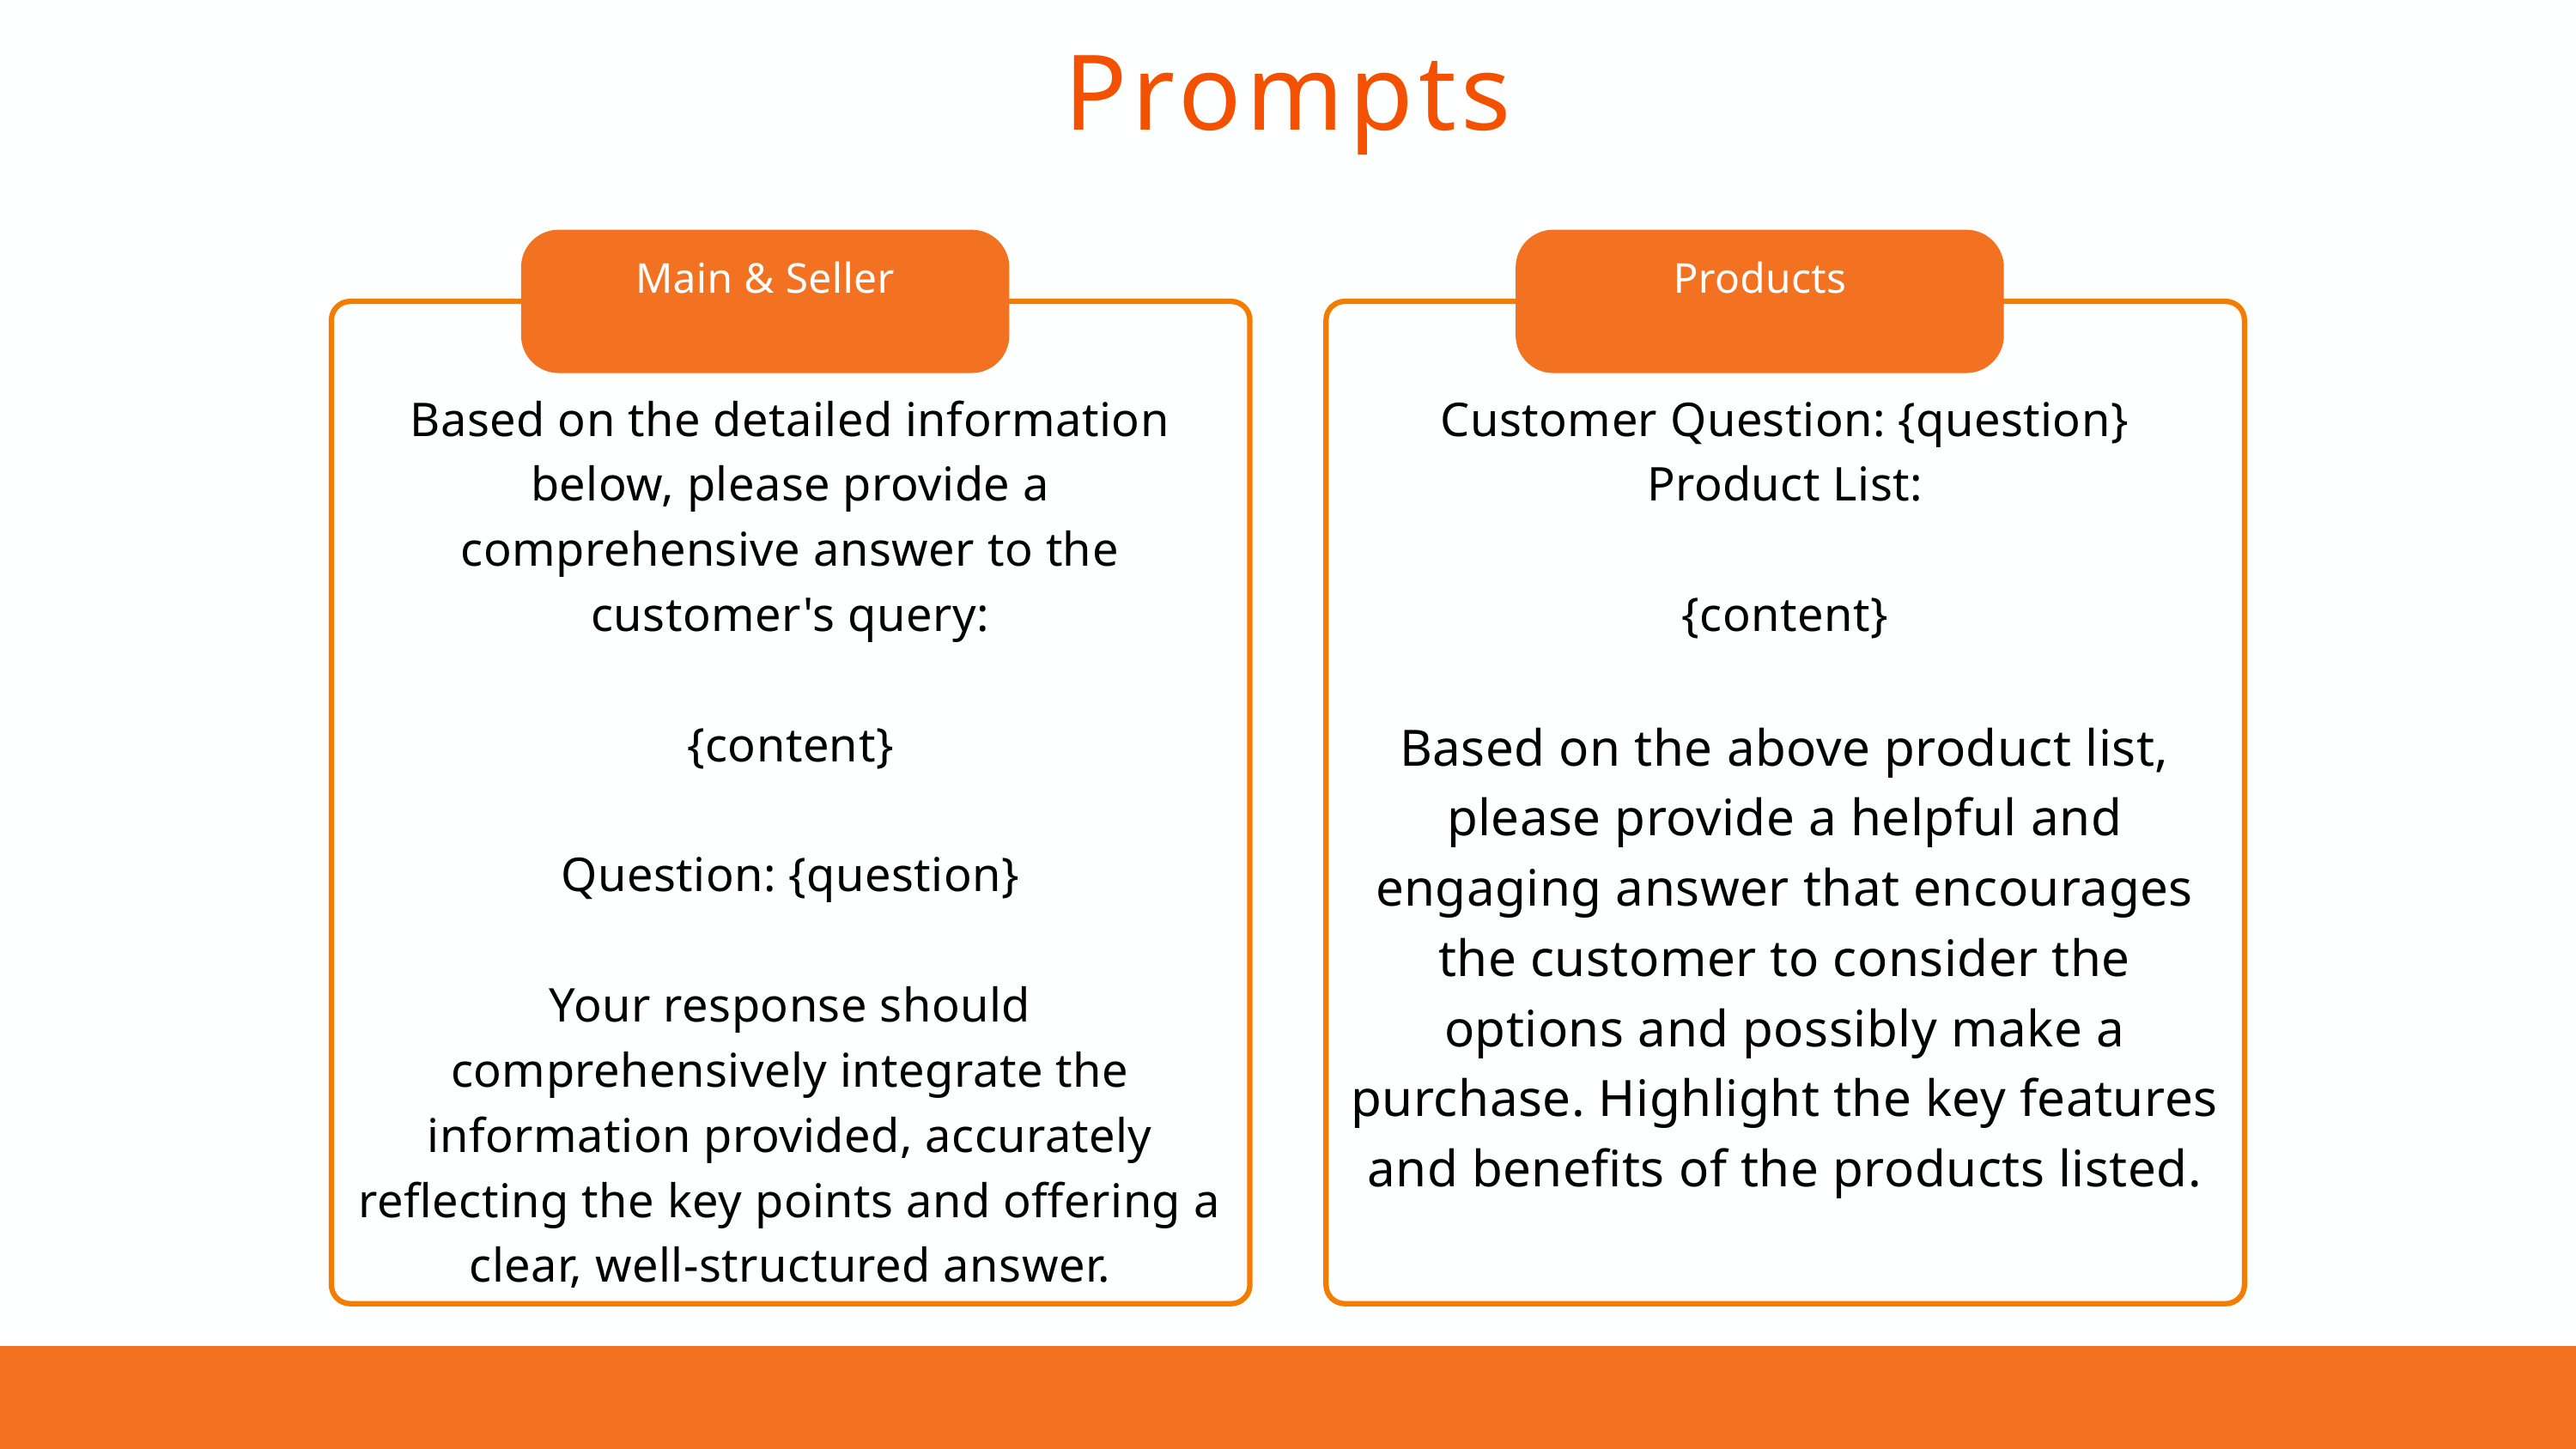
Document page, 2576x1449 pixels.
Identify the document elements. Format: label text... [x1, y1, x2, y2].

text_box Prompts [771, 6, 1805, 151]
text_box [0, 1345, 2576, 1449]
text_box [331, 229, 2245, 1304]
